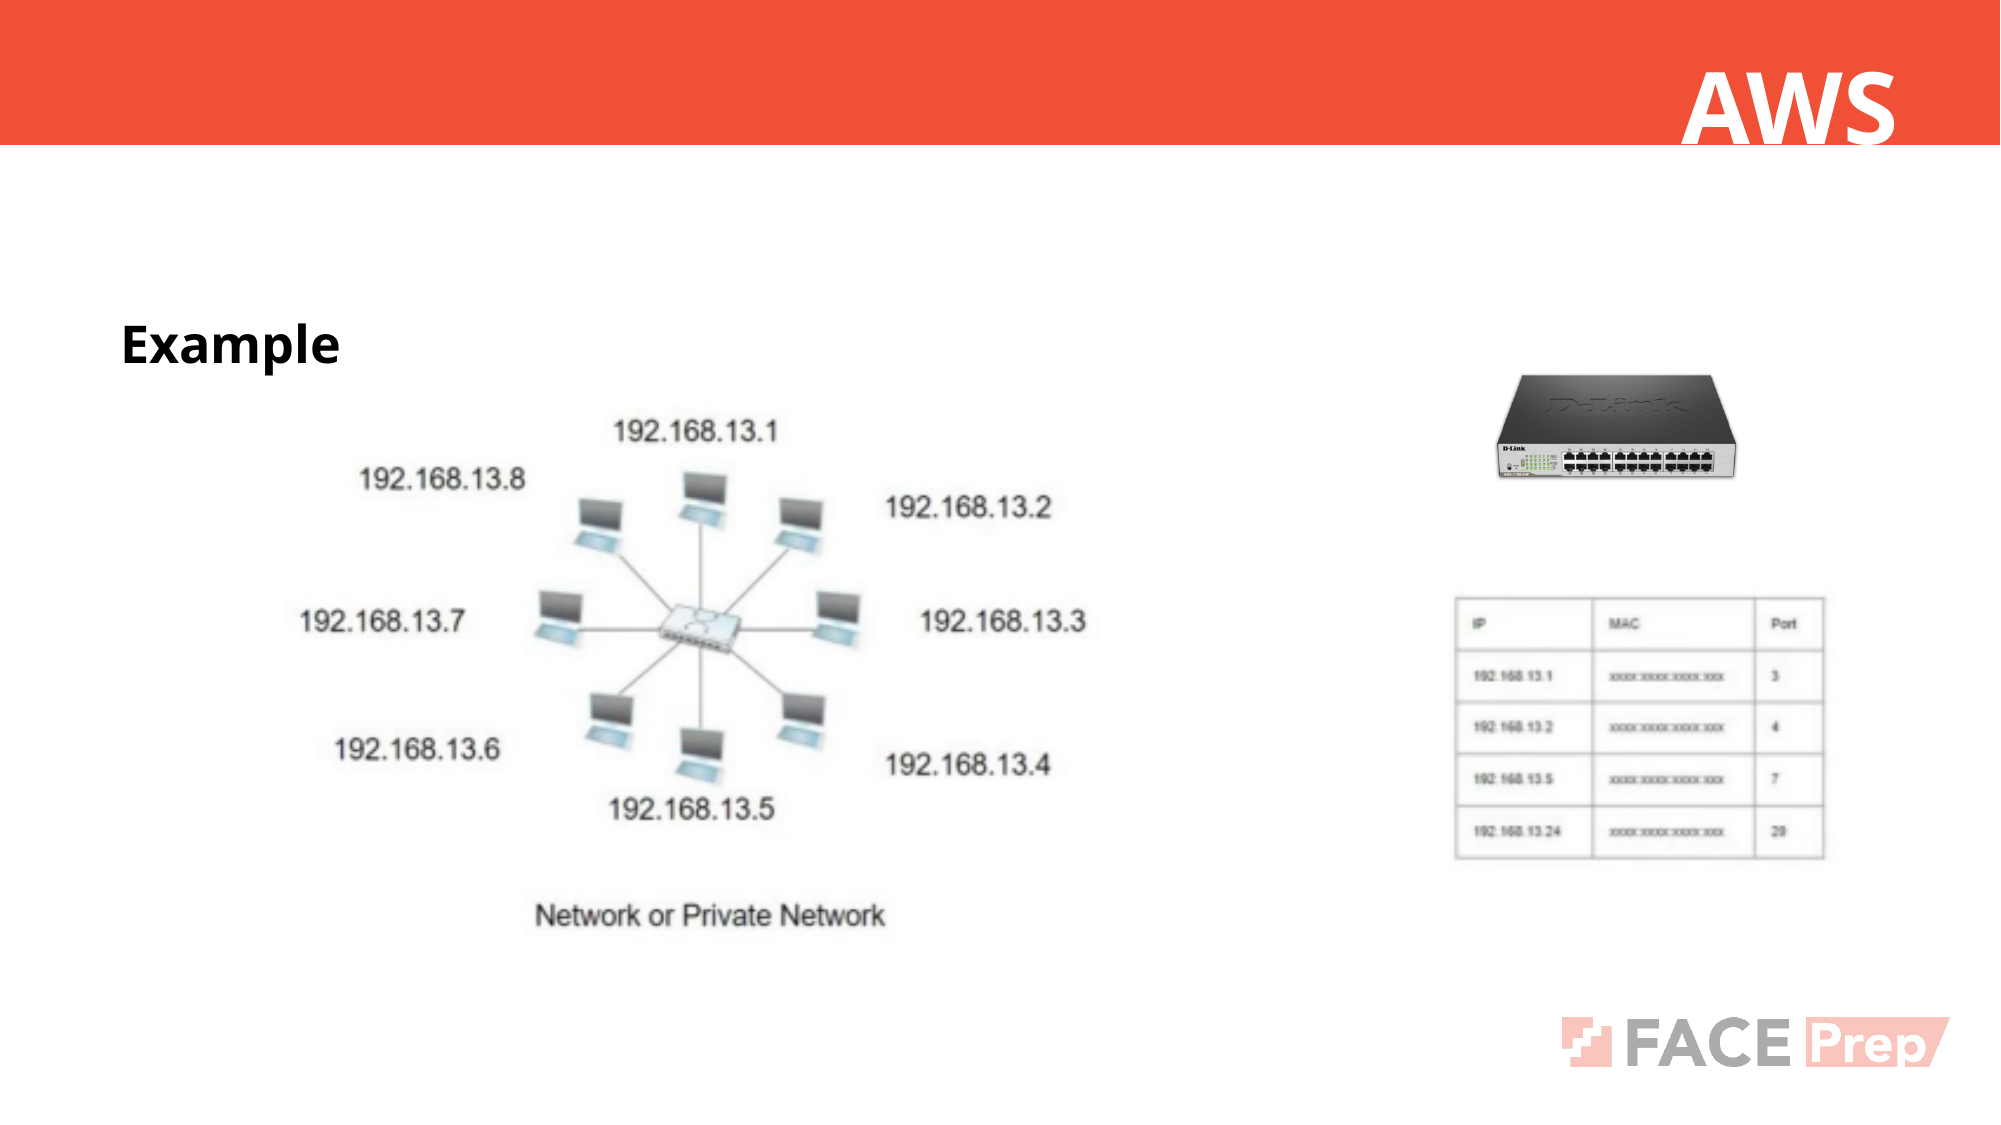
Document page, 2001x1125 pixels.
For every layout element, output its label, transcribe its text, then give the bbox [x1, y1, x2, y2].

text_box [0, 0, 2000, 145]
text_box Example [105, 179, 1895, 569]
picture [259, 383, 1128, 958]
picture [1442, 577, 1857, 887]
text_box AWS [638, 37, 1914, 173]
picture [1562, 1017, 1950, 1067]
picture [1485, 319, 1747, 535]
